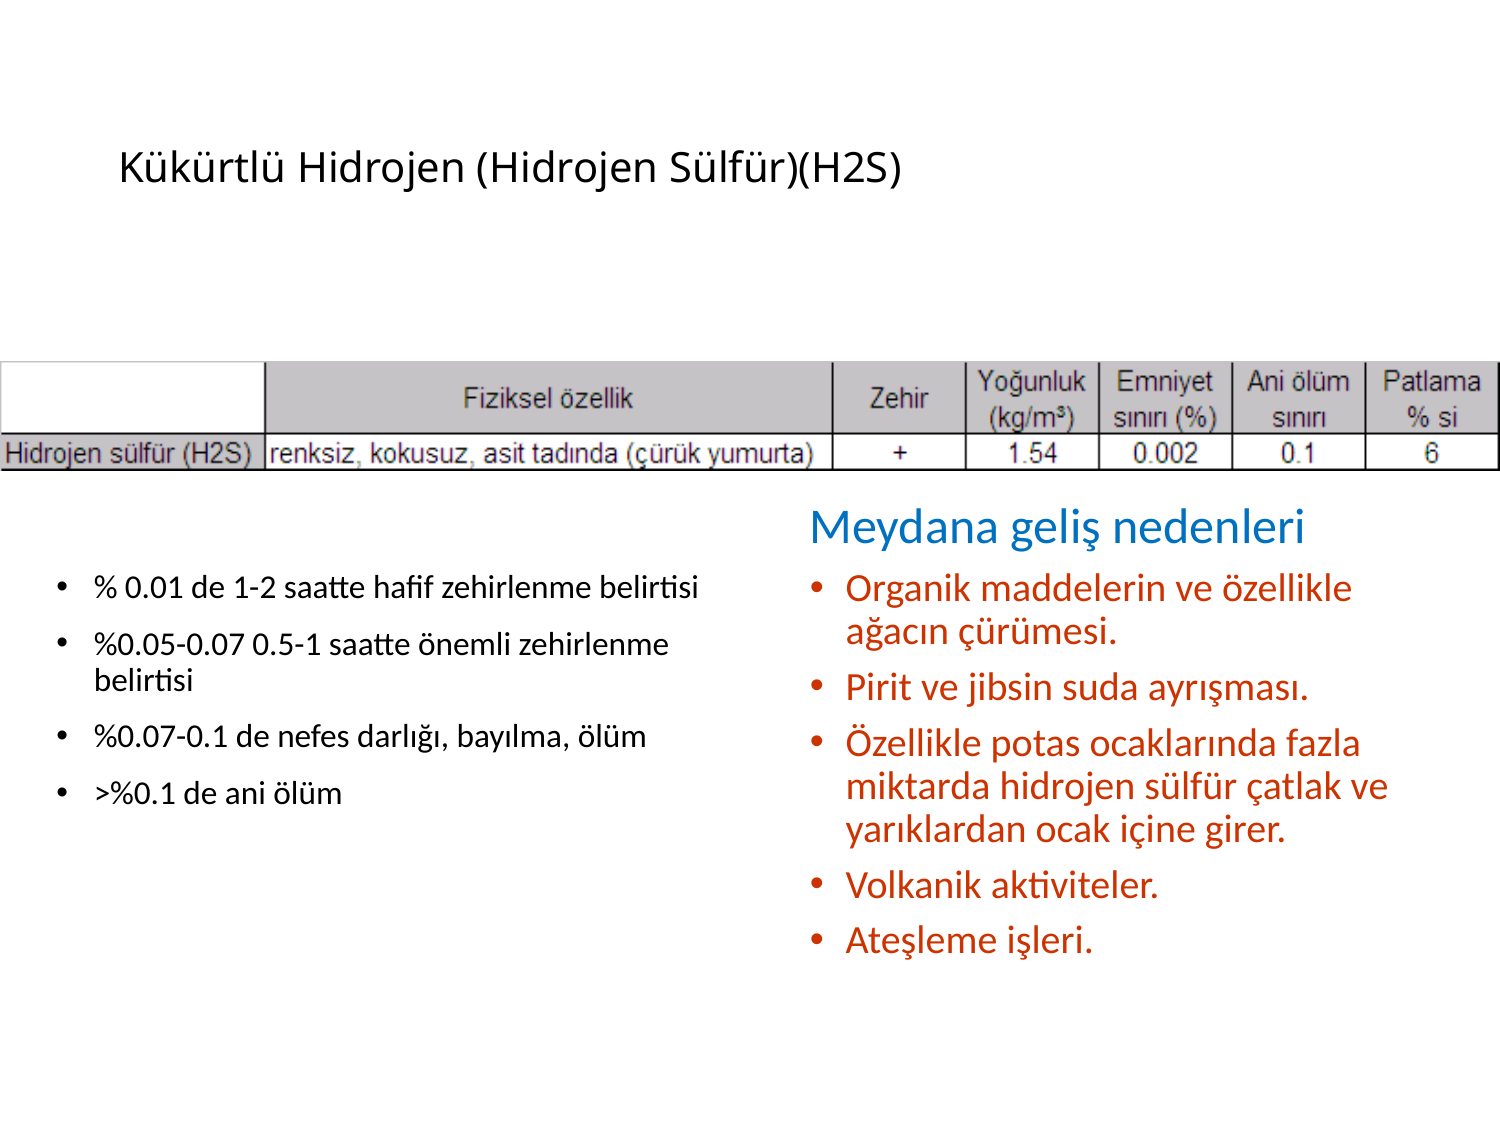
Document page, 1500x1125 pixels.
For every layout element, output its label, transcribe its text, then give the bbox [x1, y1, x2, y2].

list % 0.01 de 1-2 saatte hafif zehirlenme belirtisi %0.05-0.07 0.5-1 saatte önemli zehirlenme belirtisi %0.07-0.1 de nefes darlığı, bayılma, ölüm >%0.1 de ani ölüm [41, 562, 786, 870]
list Meydana geliş nedenleri Organik maddelerin ve özellikle ağacın çürümesi. Pirit ve jibsin suda ayrışması. Özellikle potas ocaklarında fazla miktarda hidrojen sülfür çatlak ve yarıklardan ocak içine girer. Volkanik aktiviteler. Ateşleme işleri. [794, 493, 1433, 976]
title Kükürtlü Hidrojen (Hidrojen Sülfür)(H2S) [103, 59, 1397, 278]
picture [0, 361, 1500, 471]
